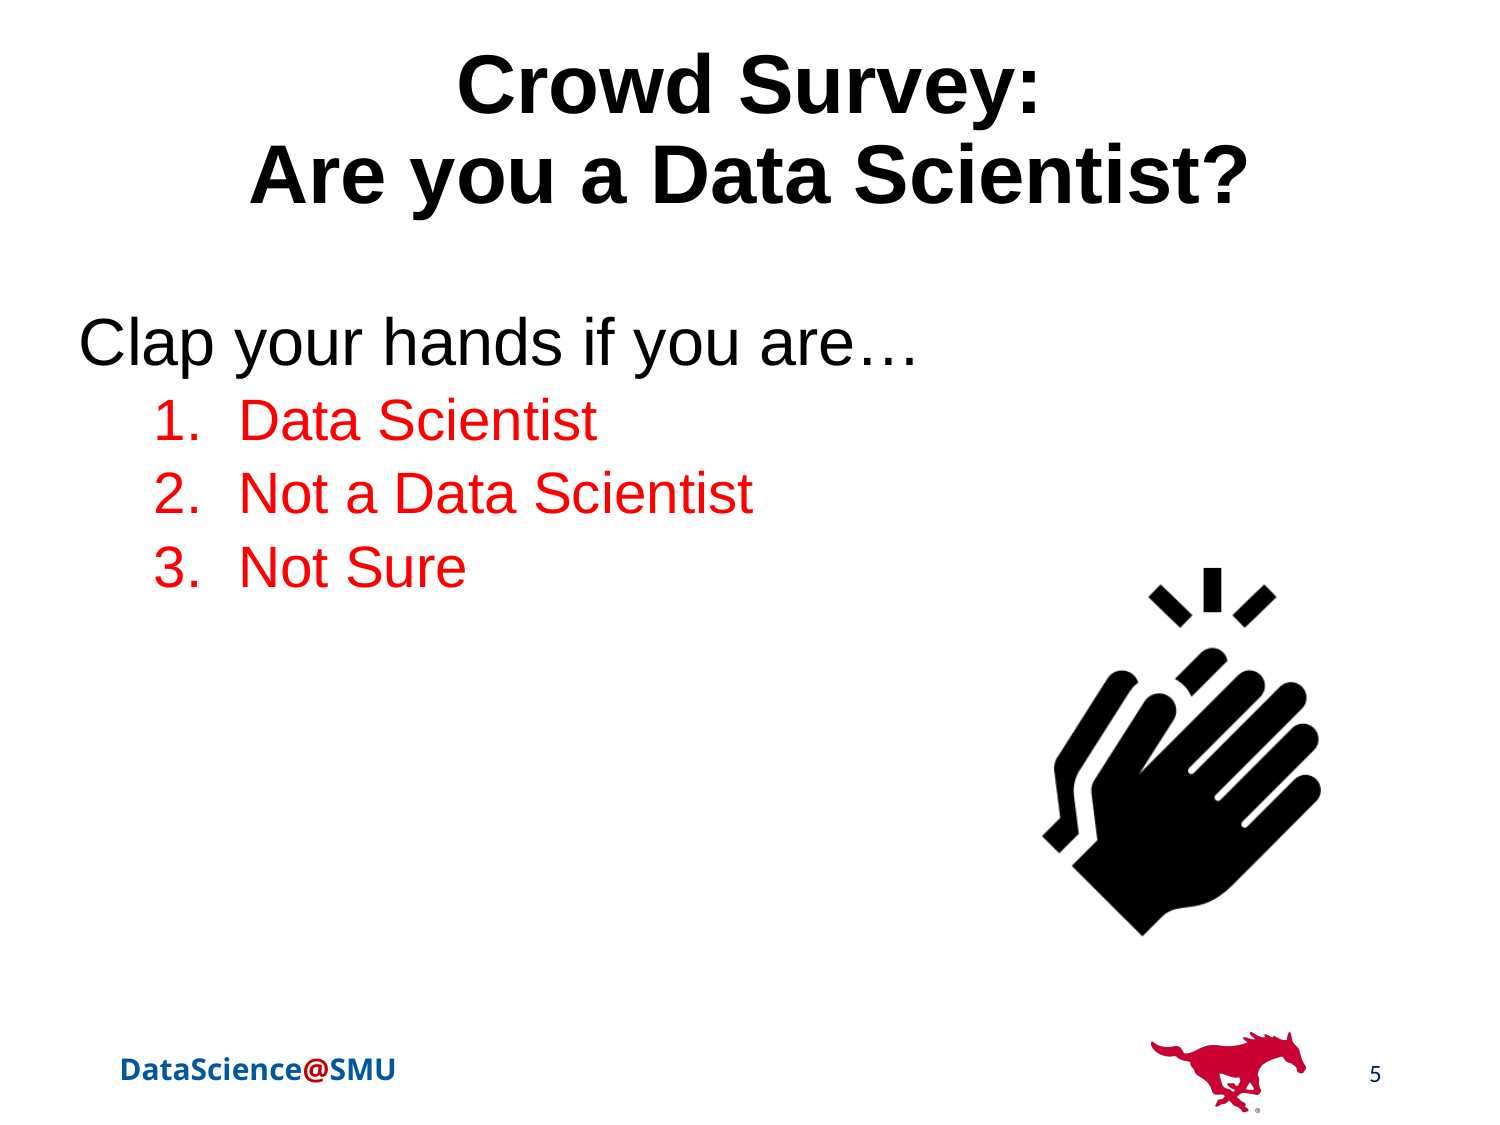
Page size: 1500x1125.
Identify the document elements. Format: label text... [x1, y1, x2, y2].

picture [969, 537, 1394, 962]
picture [1151, 1103, 1306, 1113]
picture [1151, 1032, 1306, 1042]
title Crowd Survey: Are you a Data Scientist? [103, 0, 1397, 263]
list Clap your hands if you are… Data Scientist Not a Data Scientist Not Sure [64, 300, 1011, 725]
slide_number 5 [1059, 1042, 1397, 1103]
